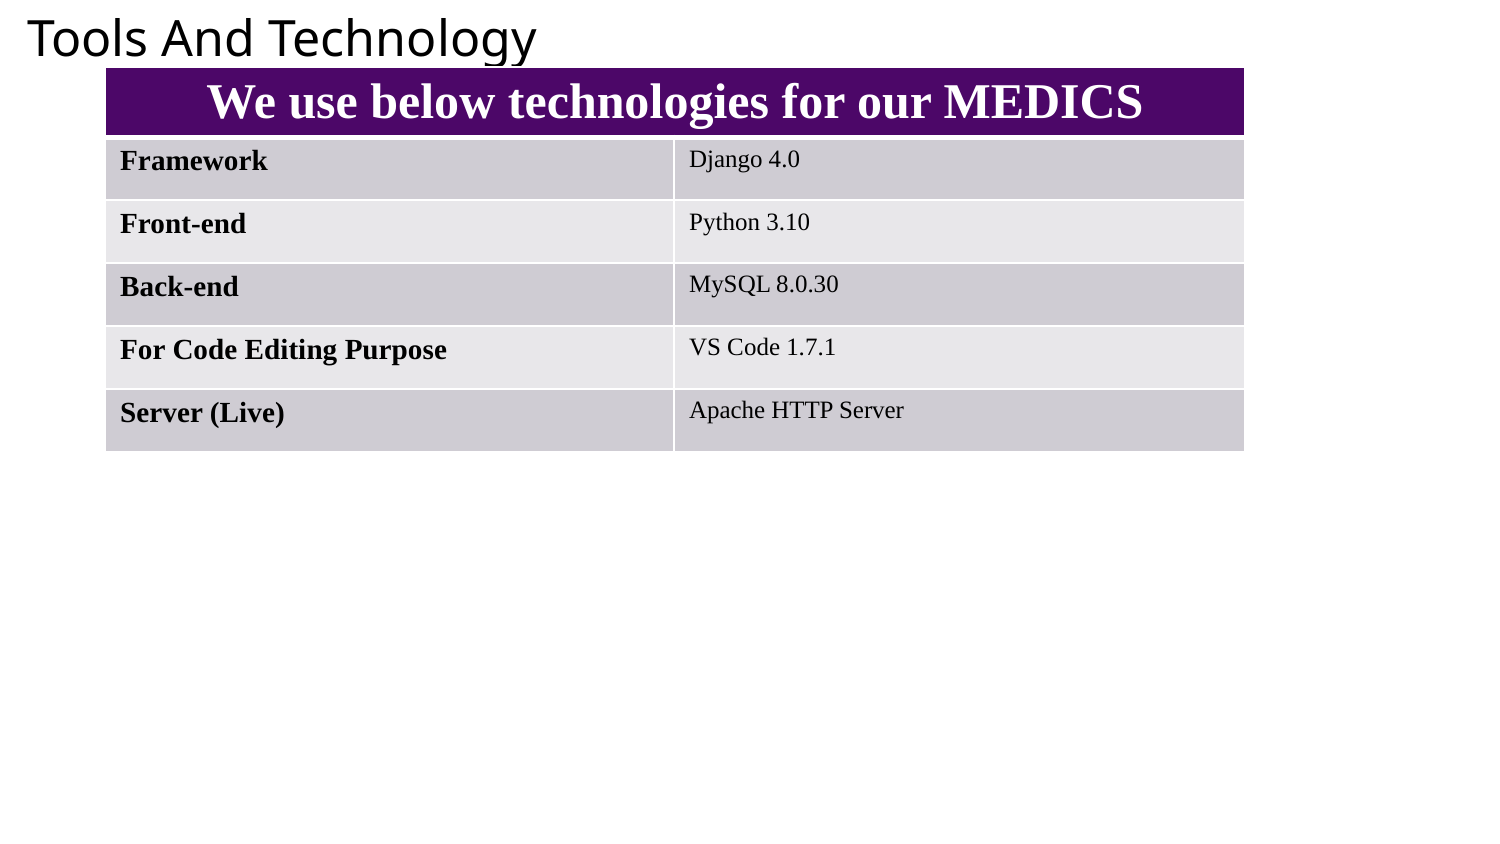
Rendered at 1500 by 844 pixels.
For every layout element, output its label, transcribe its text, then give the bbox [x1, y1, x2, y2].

table_cell For Code Editing Purpose [106, 327, 673, 388]
table_cell Front-end [106, 201, 673, 262]
table_cell VS Code 1.7.1 [675, 327, 1244, 388]
table_cell Server (Live) [106, 390, 673, 451]
table_cell Python 3.10 [675, 201, 1244, 262]
table_cell Apache HTTP Server [675, 390, 1244, 451]
table_cell Framework [106, 140, 673, 199]
table_cell MySQL 8.0.30 [675, 264, 1244, 325]
table_cell Django 4.0 [675, 140, 1244, 199]
title Tools And Technology [0, 9, 564, 63]
table_header We use below technologies for our MEDICS [106, 68, 1244, 135]
table_cell Back-end [106, 264, 673, 325]
